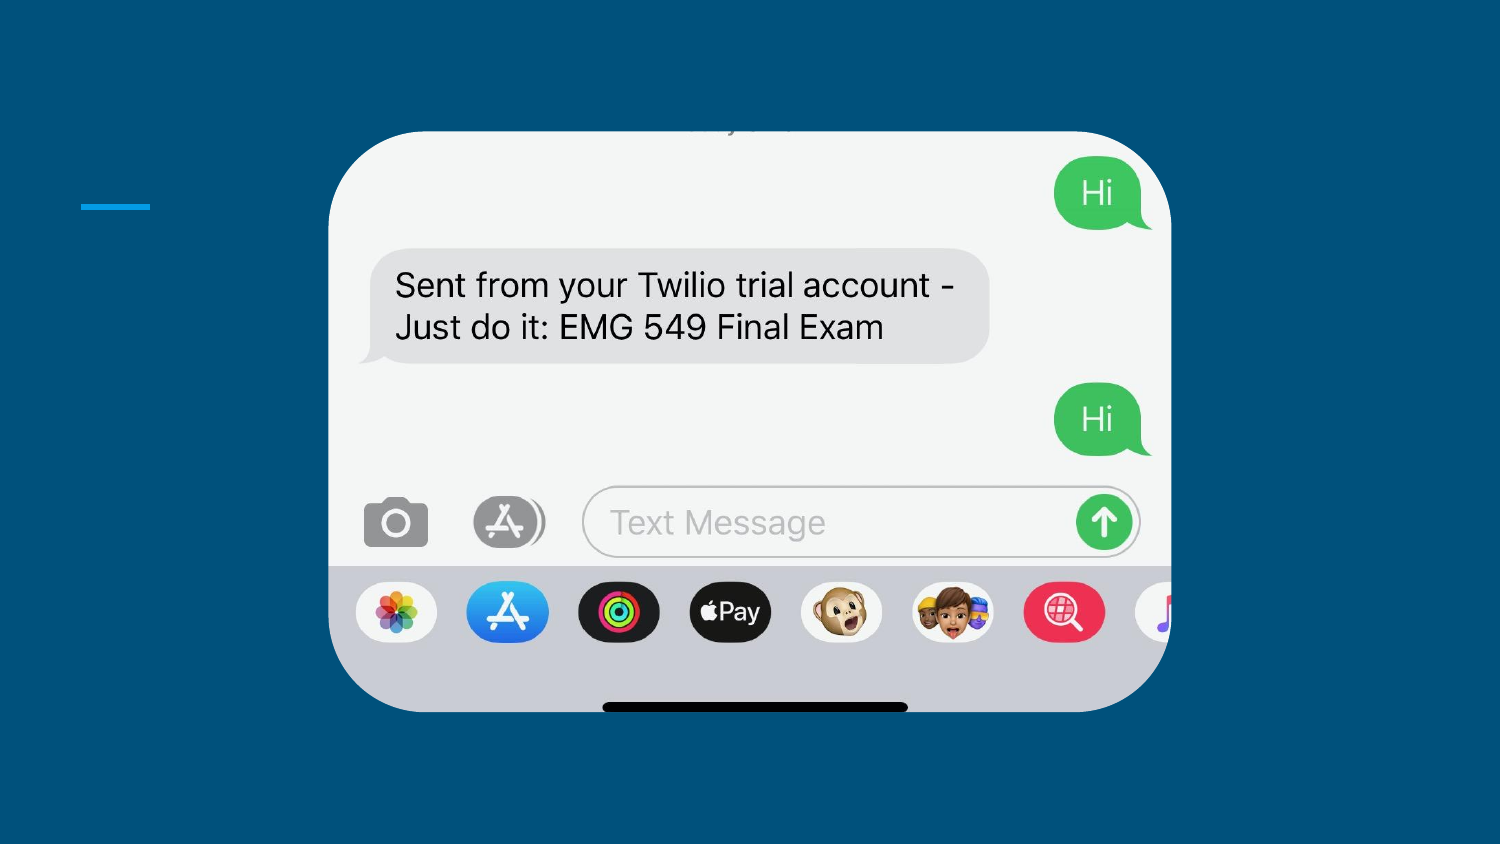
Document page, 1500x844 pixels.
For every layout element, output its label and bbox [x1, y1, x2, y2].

picture [329, 132, 1171, 712]
